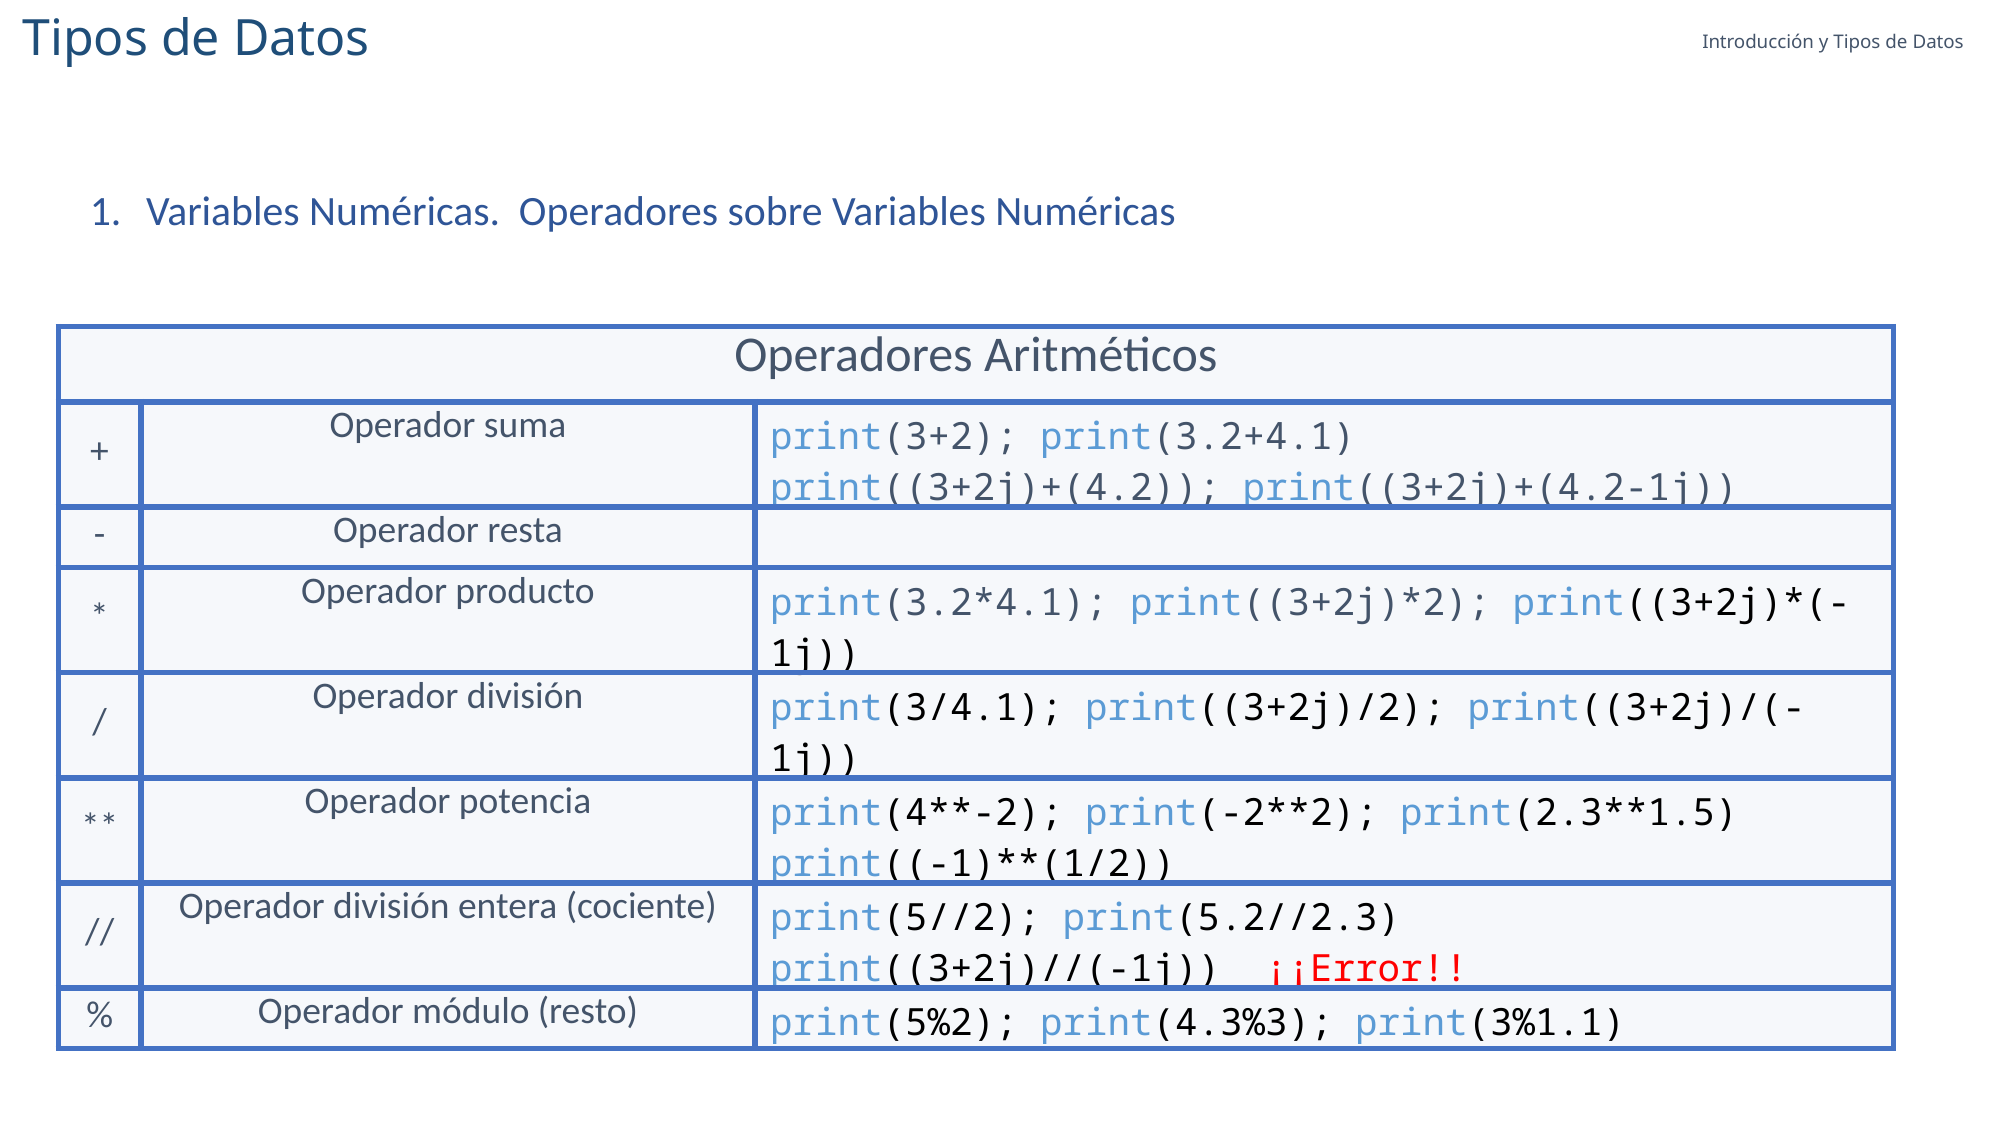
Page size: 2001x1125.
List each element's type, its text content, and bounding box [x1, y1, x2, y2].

table_cell Operador división entera (cociente) [144, 886, 752, 985]
table_header Operadores Aritméticos [61, 329, 1891, 399]
table_cell [758, 510, 1891, 565]
table_cell Operador resta [144, 510, 752, 565]
table_cell + [61, 405, 138, 504]
table_cell print(4**-2); print(-2**2); print(2.3**1.5) print((-1)**(1/2)) [758, 781, 1891, 880]
table_cell Operador potencia [144, 781, 752, 880]
table_cell * [61, 570, 138, 670]
table_cell print(5//2); print(5.2//2.3) print((3+2j)//(-1j)) ¡¡Error!! [758, 886, 1891, 985]
table_cell Operador módulo (resto) [144, 991, 752, 1046]
table_cell / [61, 675, 138, 775]
text_box Introducción y Tipos de Datos [1614, 24, 2000, 70]
table_cell // [61, 886, 138, 985]
table_cell % [61, 991, 138, 1046]
table_cell print(3/4.1); print((3+2j)/2); print((3+2j)/(-1j)) [758, 675, 1891, 775]
table_cell Operador producto [144, 570, 752, 670]
table_cell ** [61, 781, 138, 880]
table_cell Operador división [144, 675, 752, 775]
text_box Variables Numéricas. Operadores sobre Variables Numéricas [0, 131, 1911, 287]
table_cell print(3.2*4.1); print((3+2j)*2); print((3+2j)*(-1j)) [758, 570, 1891, 670]
table_cell Operador suma [144, 405, 752, 504]
table_cell print(5%2); print(4.3%3); print(3%1.1) [758, 991, 1891, 1046]
table_cell - [61, 510, 138, 565]
text_box Tipos de Datos [7, 0, 385, 73]
table_cell print(3+2); print(3.2+4.1) print((3+2j)+(4.2)); print((3+2j)+(4.2-1j)) [758, 405, 1891, 504]
